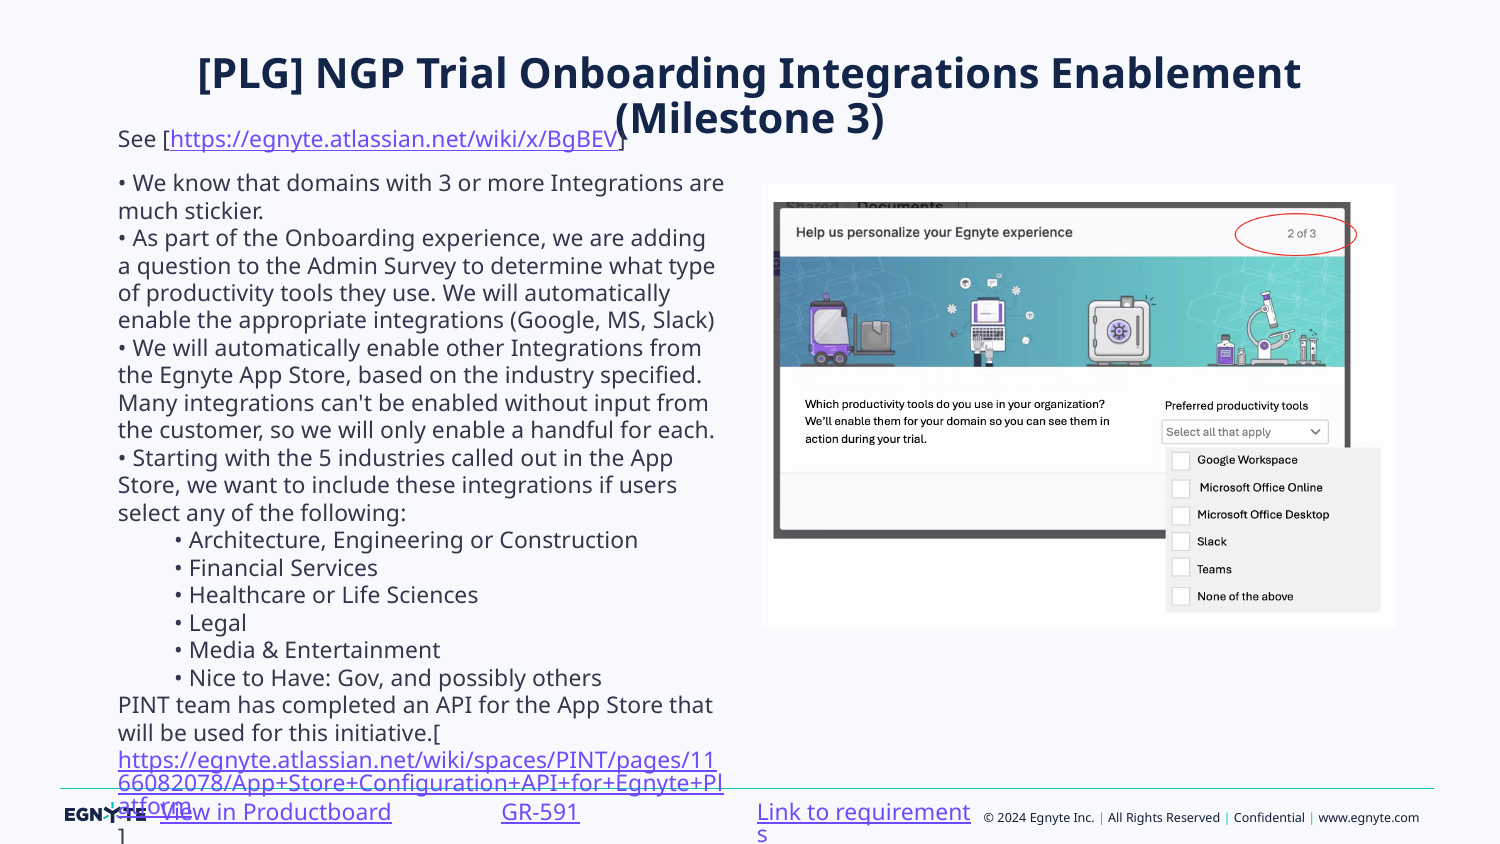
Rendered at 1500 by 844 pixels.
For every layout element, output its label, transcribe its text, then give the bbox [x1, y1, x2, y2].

list View in Productboard [145, 790, 486, 835]
picture [65, 802, 145, 823]
list GR-591 [486, 790, 741, 835]
picture [761, 119, 1397, 693]
list See [https://egnyte.atlassian.net/wiki/x/BgBEV] • We know that domains with 3 or more Integrations are much stickier. • As part of the Onboarding experience, we are adding a question to the Admin Survey to determine what type of productivity tools they use. We will automatically enable the appropriate integrations (Google, MS, Slack) • We will automatically enable other Integrations from the Egnyte App Store, based on the industry specified. Many integrations can't be enabled without input from the customer, so we will only enable a handful for each. • Starting with the 5 industries called out in the App Store, we want to include these integrations if users select any of the following: • Architecture, Engineering or Construction • Financial Services • Healthcare or Life Sciences • Legal • Media & Entertainment • Nice to Have: Gov, and possibly others PINT team has completed an API for the App Store that will be used for this initiative.[https://egnyte.atlassian.net/wiki/spaces/PINT/pages/1166082078/App+Store+Configuration+API+for+Egnyte+Platform] [103, 117, 741, 693]
list Link to requirements [742, 790, 997, 835]
title [PLG] NGP Trial Onboarding Integrations Enablement (Milestone 3) [103, 44, 1397, 106]
